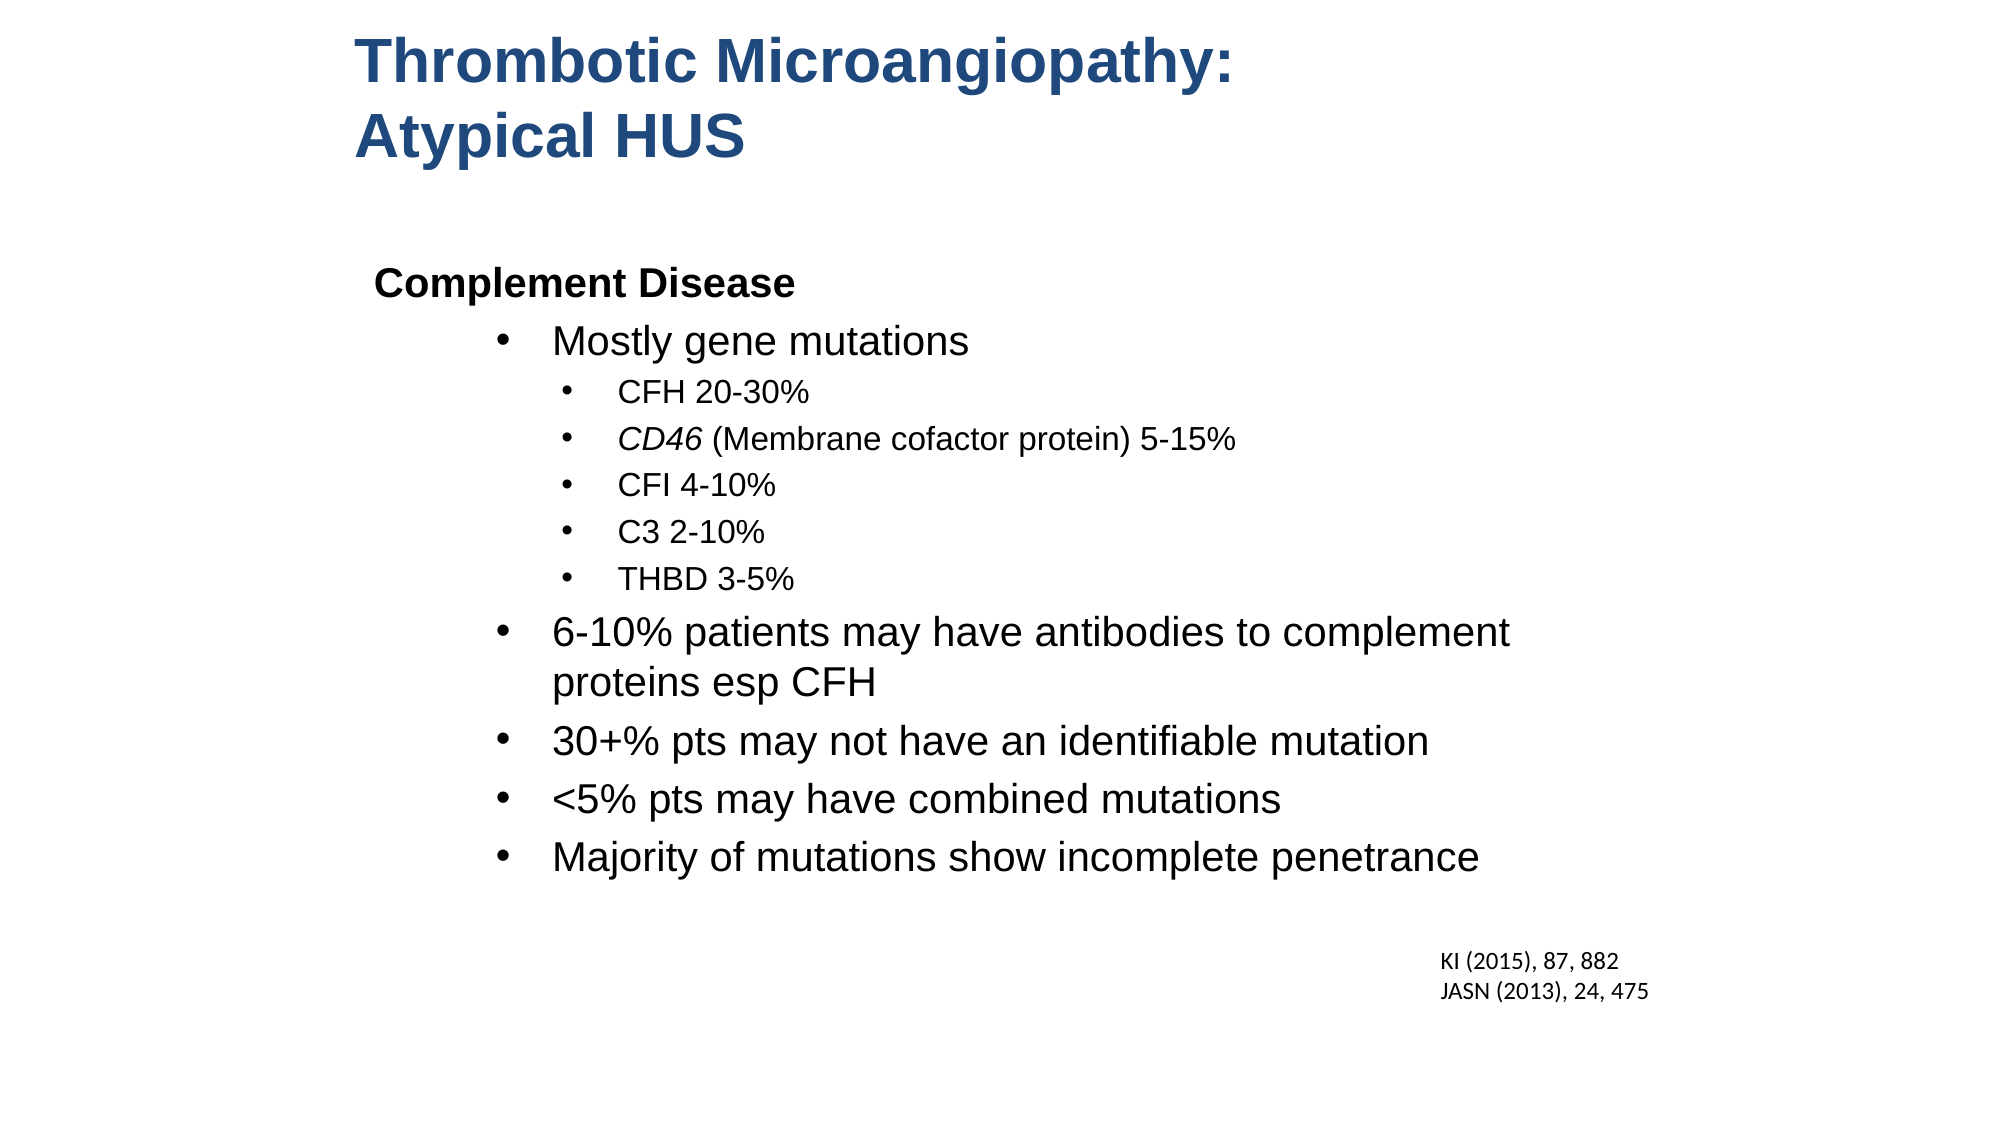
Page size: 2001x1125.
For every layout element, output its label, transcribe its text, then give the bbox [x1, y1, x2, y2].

title Thrombotic Microangiopathy: Atypical HUS [354, 19, 1646, 171]
text_box KI (2015), 87, 882 JASN (2013), 24, 475 [1425, 937, 1665, 1013]
list Complement Disease Mostly gene mutations CFH 20-30% CD46 (Membrane cofactor protein) 5-15% CFI 4-10% C3 2-10% THBD 3-5% 6-10% patients may have antibodies to complement proteins esp CFH 30+% pts may not have an identifiable mutation <5% pts may have combined mutations Majority of mutations show incomplete penetrance [373, 255, 1615, 1124]
